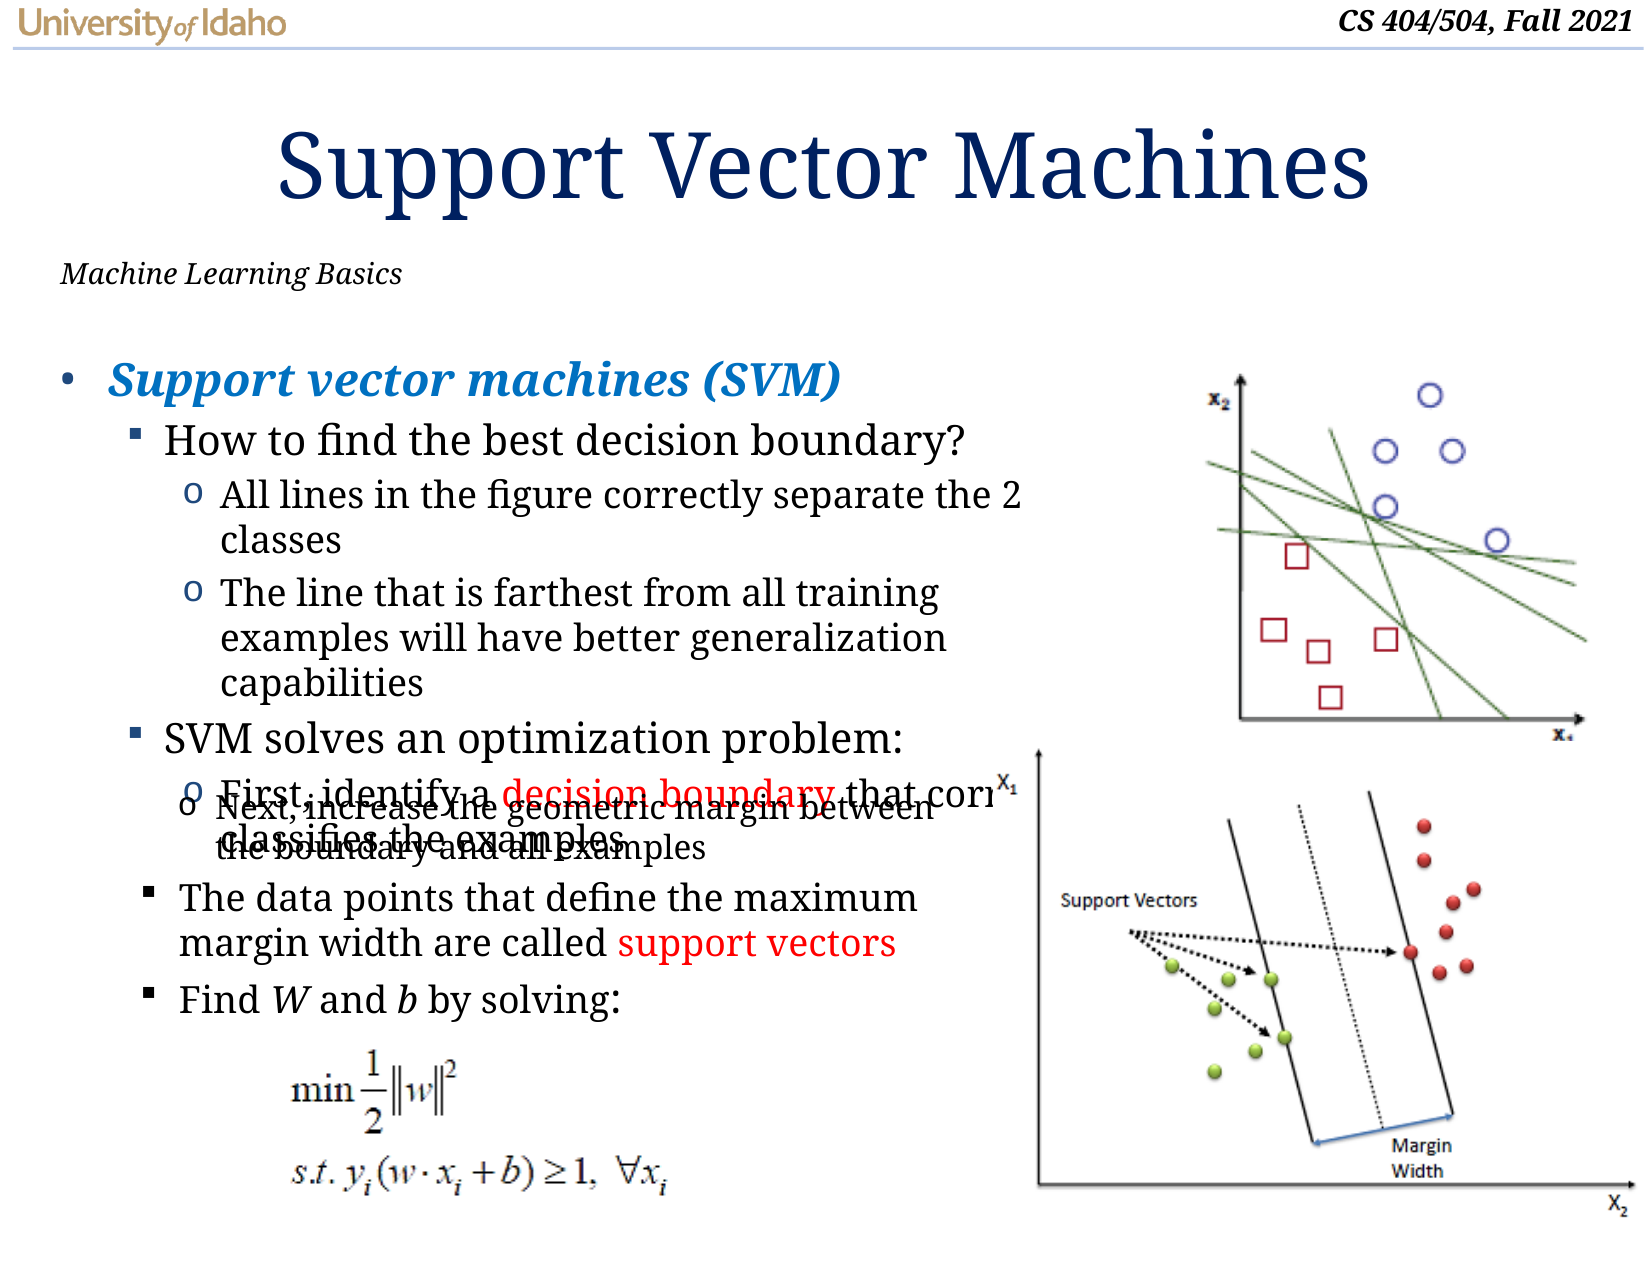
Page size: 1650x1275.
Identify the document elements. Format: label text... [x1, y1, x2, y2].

list Machine Learning Basics [45, 247, 1062, 306]
title Support Vector Machines [0, 75, 1650, 248]
picture [992, 353, 1643, 1225]
picture [275, 1040, 690, 1209]
text_box Next, increase the geometric margin between the boundary and all examples The data points that define the maximum margin width are called support vectors Find W and b by solving: [50, 779, 987, 1087]
picture [19, 8, 286, 46]
list Support vector machines (SVM) How to find the best decision boundary? All lines in the figure correctly separate the 2 classes The line that is farthest from all training examples will have better generalization capabilities SVM solves an optimization problem: First, identify a decision boundary that correctly classifies the examples [45, 342, 1133, 1224]
